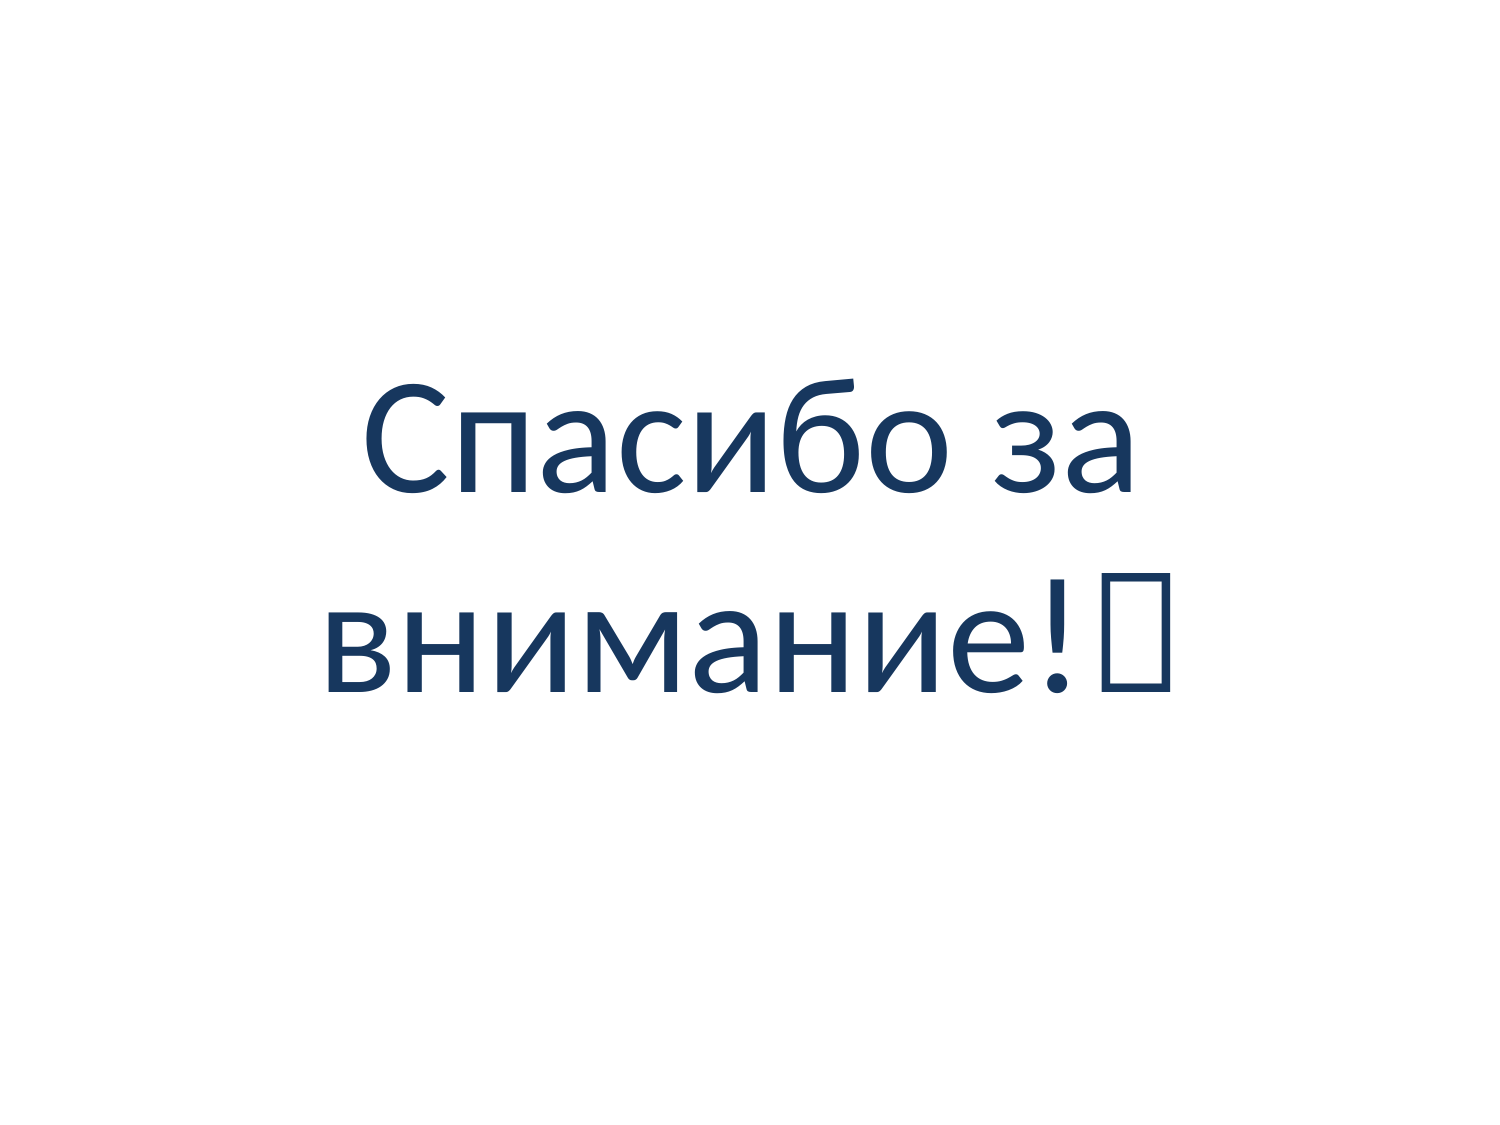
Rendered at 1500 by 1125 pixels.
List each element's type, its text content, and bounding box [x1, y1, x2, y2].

title Спасибо за внимание! [76, 432, 1427, 621]
